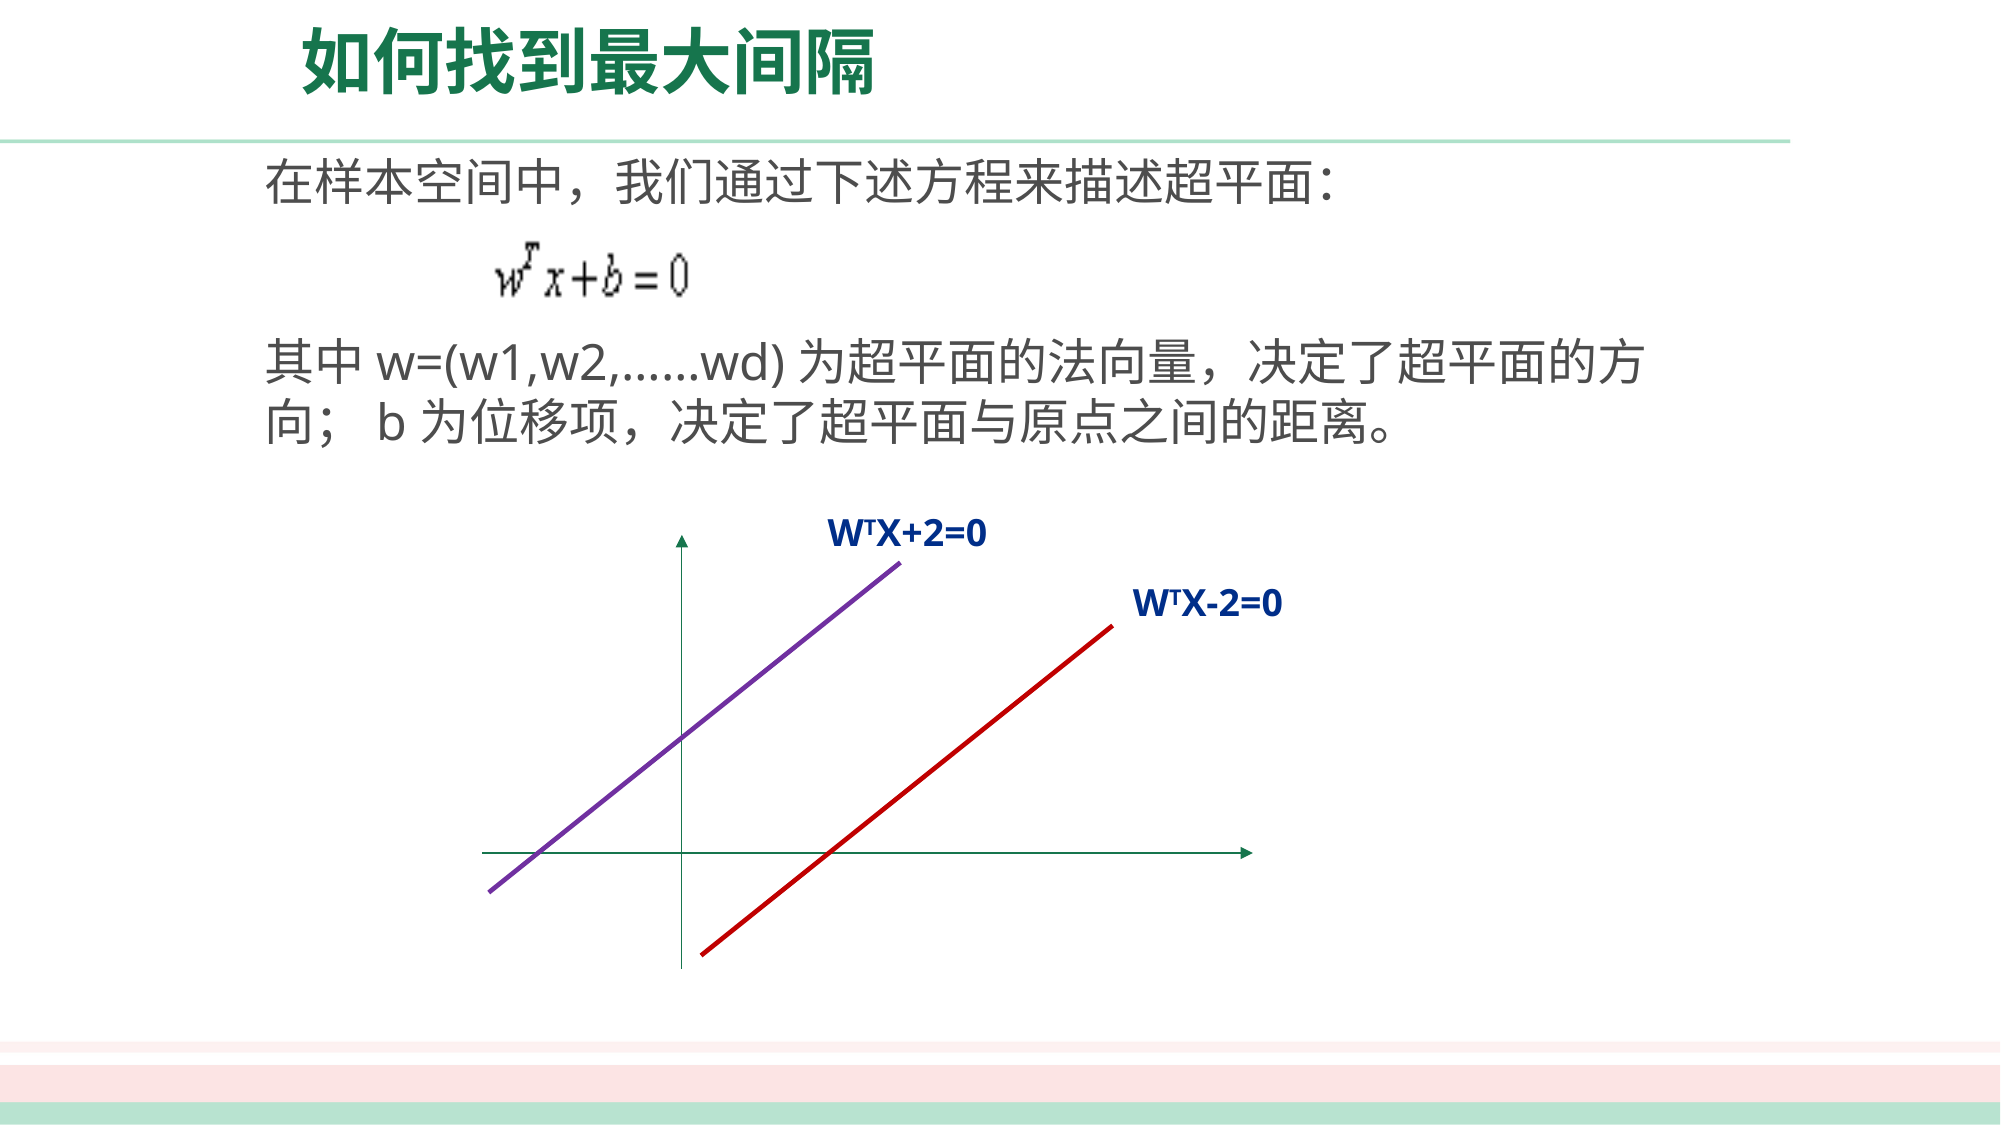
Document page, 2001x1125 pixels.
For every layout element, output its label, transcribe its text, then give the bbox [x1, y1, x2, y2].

text_box WTX-2=0 [1118, 571, 1512, 631]
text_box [488, 562, 901, 893]
text_box 在样本空间中，我们通过下述方程来描述超平面： 其中w=(w1,w2,……wd)为超平面的法向量，决定了超平面的方向；b为位移项，决定了超平面与原点之间的距离。 [249, 142, 1751, 458]
text_box WTX+2=0 [813, 501, 1207, 562]
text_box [701, 625, 1113, 956]
title 如何找到最大间隔 [285, 18, 896, 113]
picture [0, 0, 2001, 1125]
